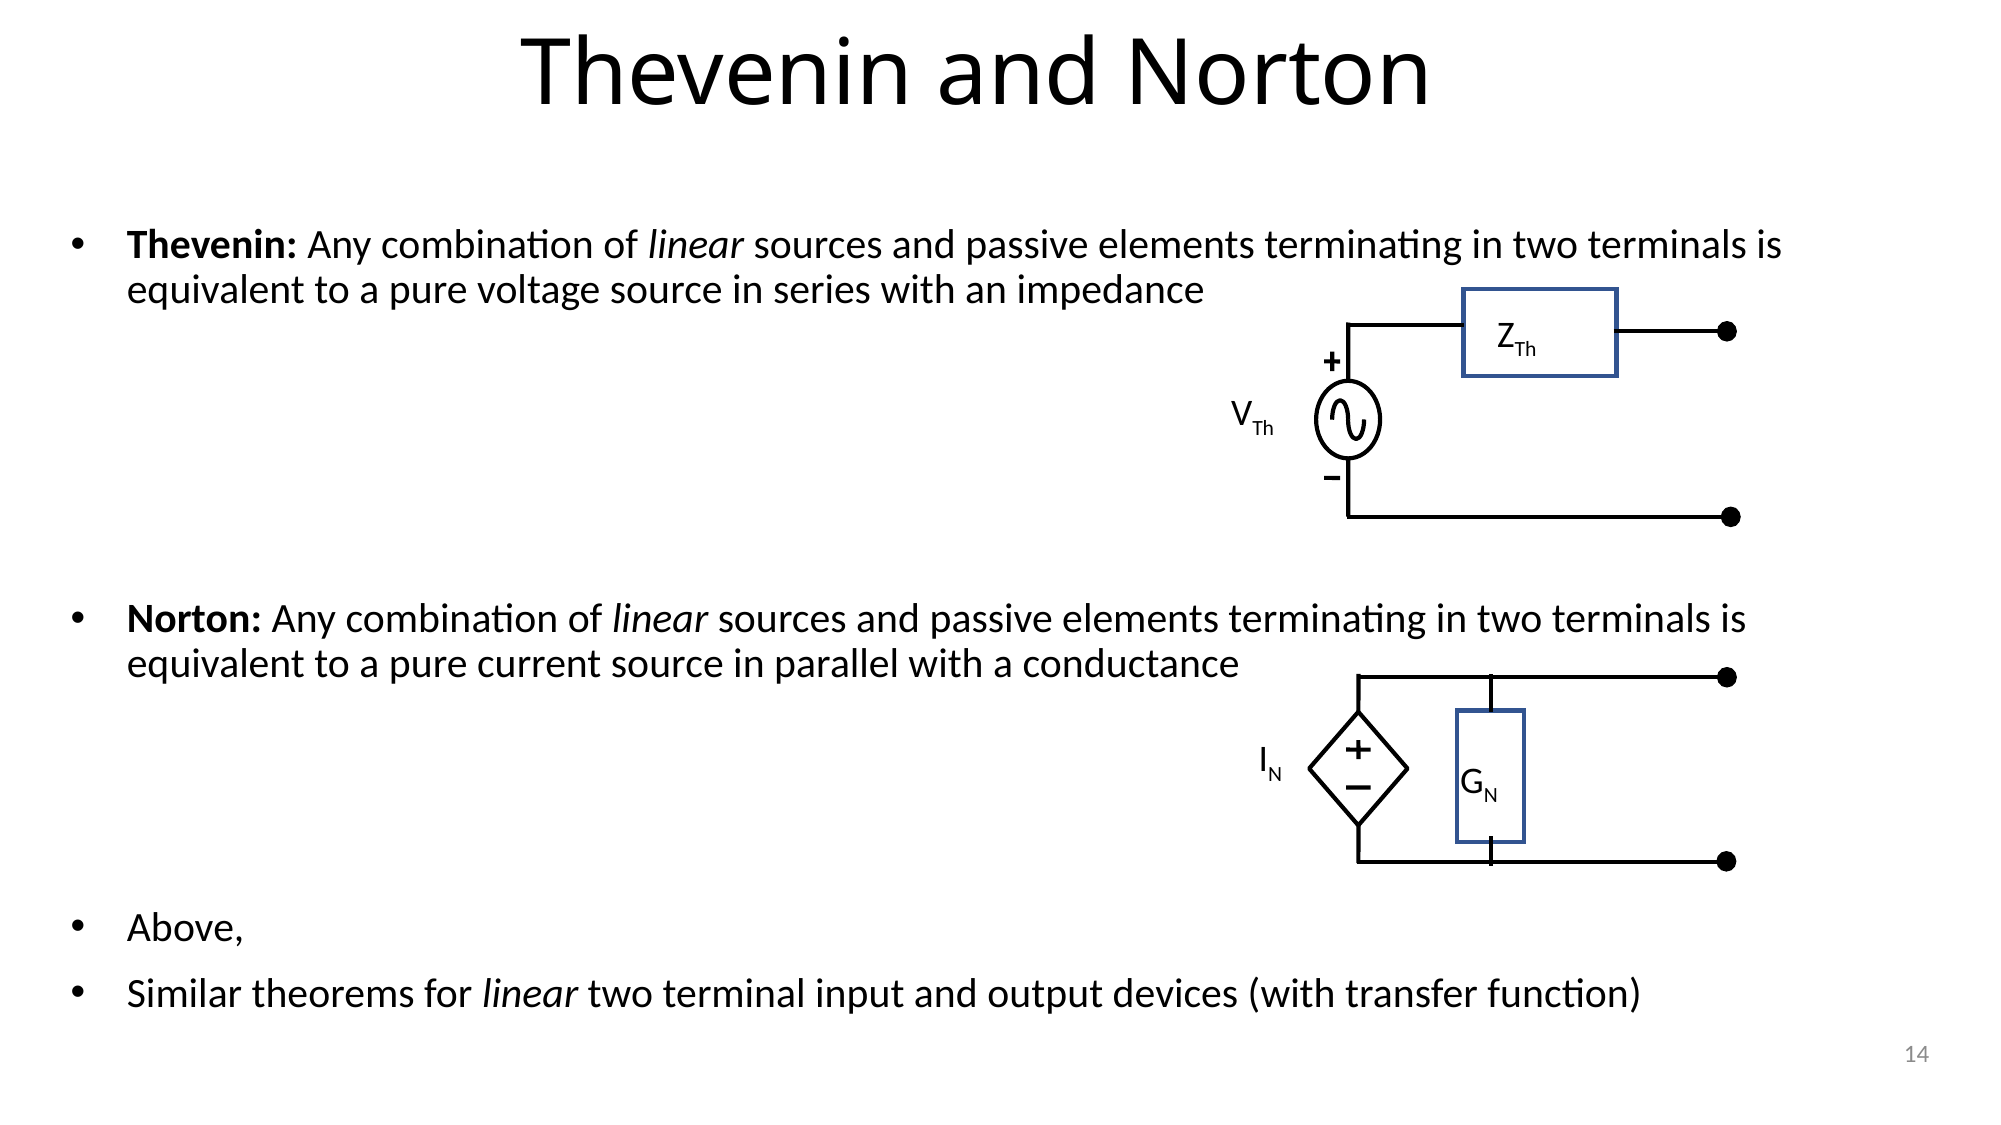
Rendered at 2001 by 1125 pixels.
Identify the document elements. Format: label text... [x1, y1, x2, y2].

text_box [1216, 289, 1741, 527]
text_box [1243, 667, 1737, 872]
slide_number 14 [1594, 1022, 1945, 1082]
title Thevenin and Norton [46, 3, 1908, 147]
